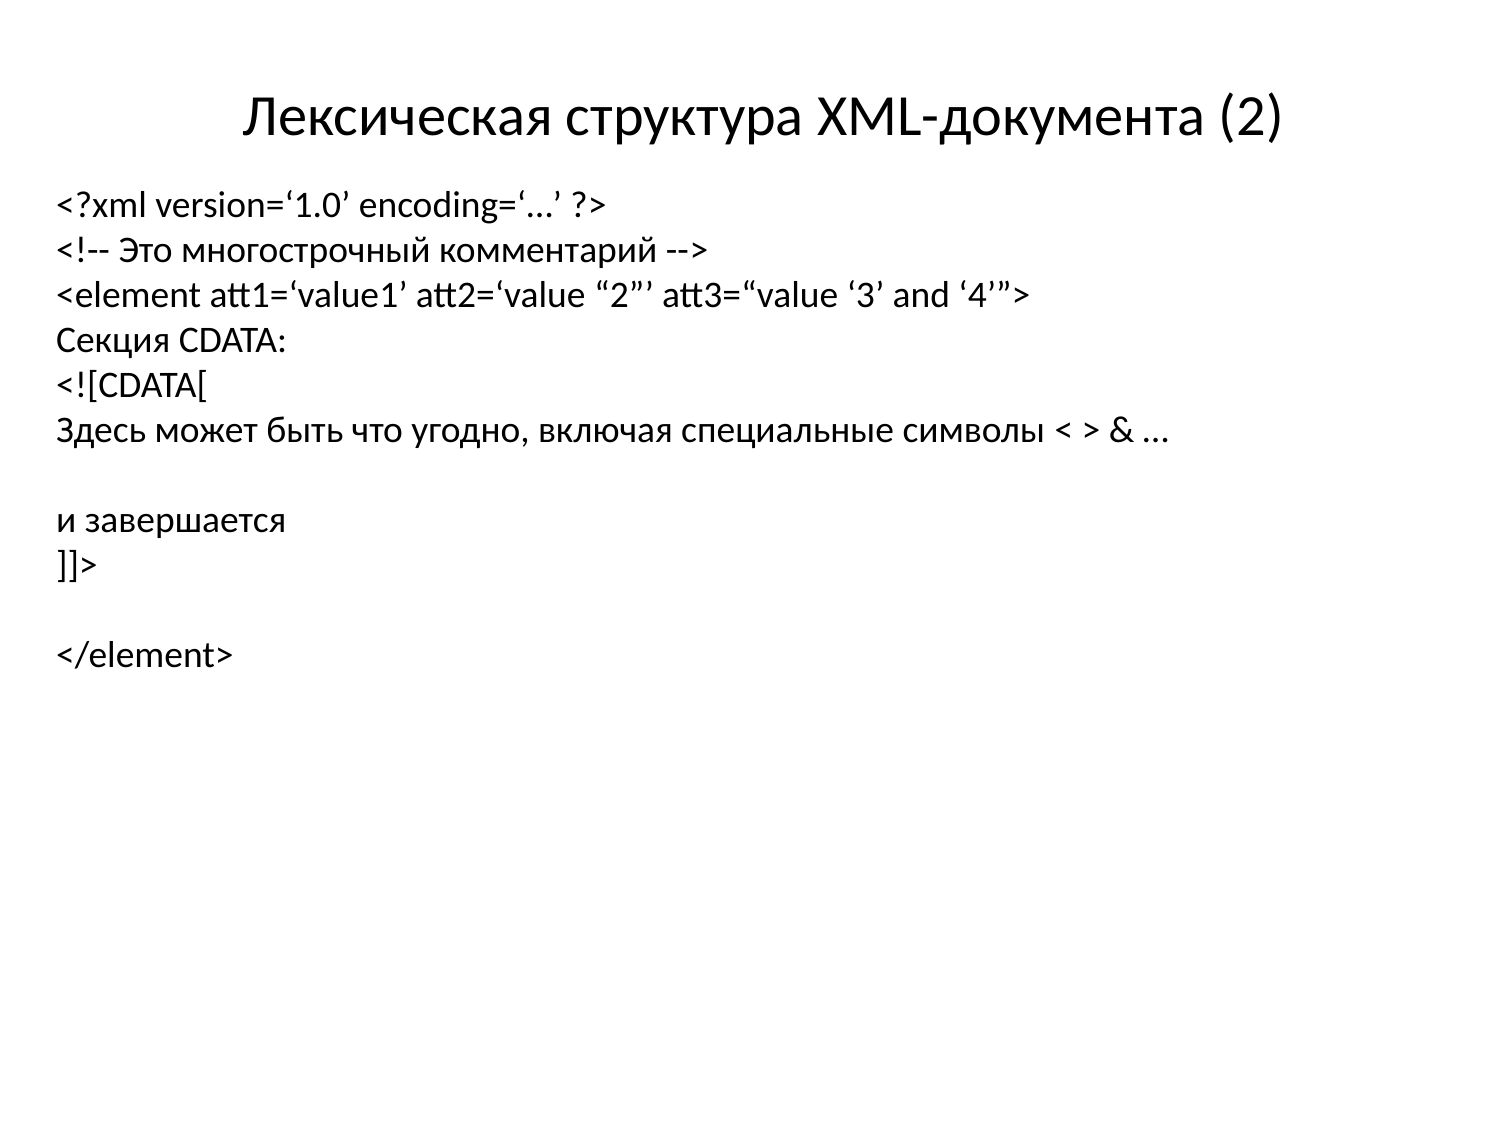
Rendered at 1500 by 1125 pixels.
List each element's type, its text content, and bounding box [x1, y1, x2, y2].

text_box <?xml version=‘1.0’ encoding=‘…’ ?> <!-- Это многострочный комментарий --> <element att1=‘value1’ att2=‘value “2”’ att3=“value ‘3’ and ‘4’”> Секция CDATA: <![CDATA[ Здесь может быть что угодно, включая специальные символы < > & … и завершается ]]> </element> [41, 172, 1377, 728]
text_box Лексическая структура XML-документа (2) [88, 54, 1439, 171]
